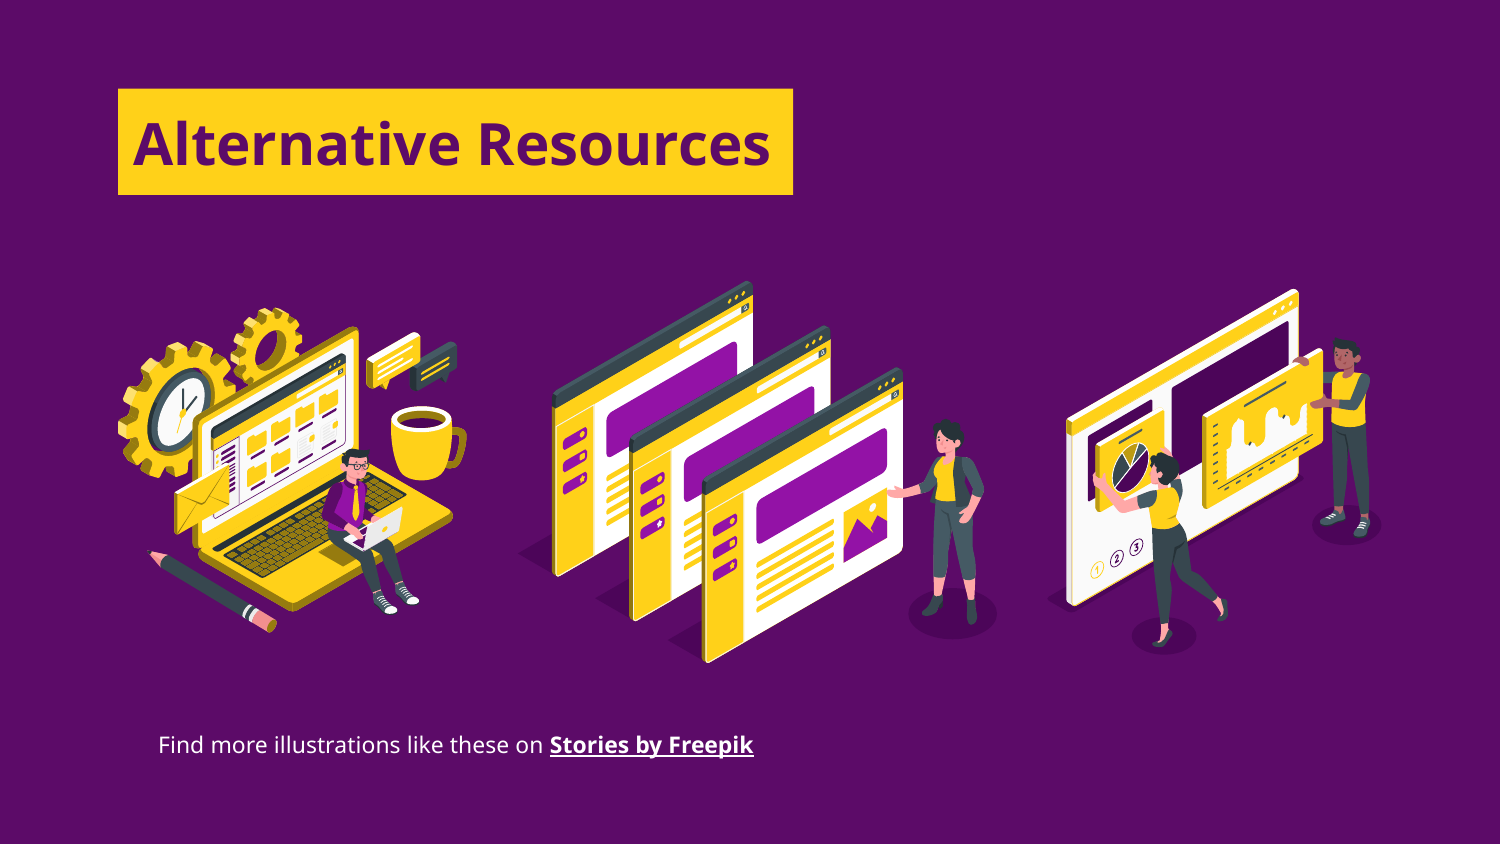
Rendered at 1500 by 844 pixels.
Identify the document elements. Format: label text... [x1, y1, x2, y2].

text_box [517, 280, 998, 664]
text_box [1046, 288, 1382, 655]
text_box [117, 307, 469, 637]
title Alternative Resources [118, 88, 794, 195]
text_box Find more illustrations like these on Stories by Freepik [143, 733, 900, 777]
